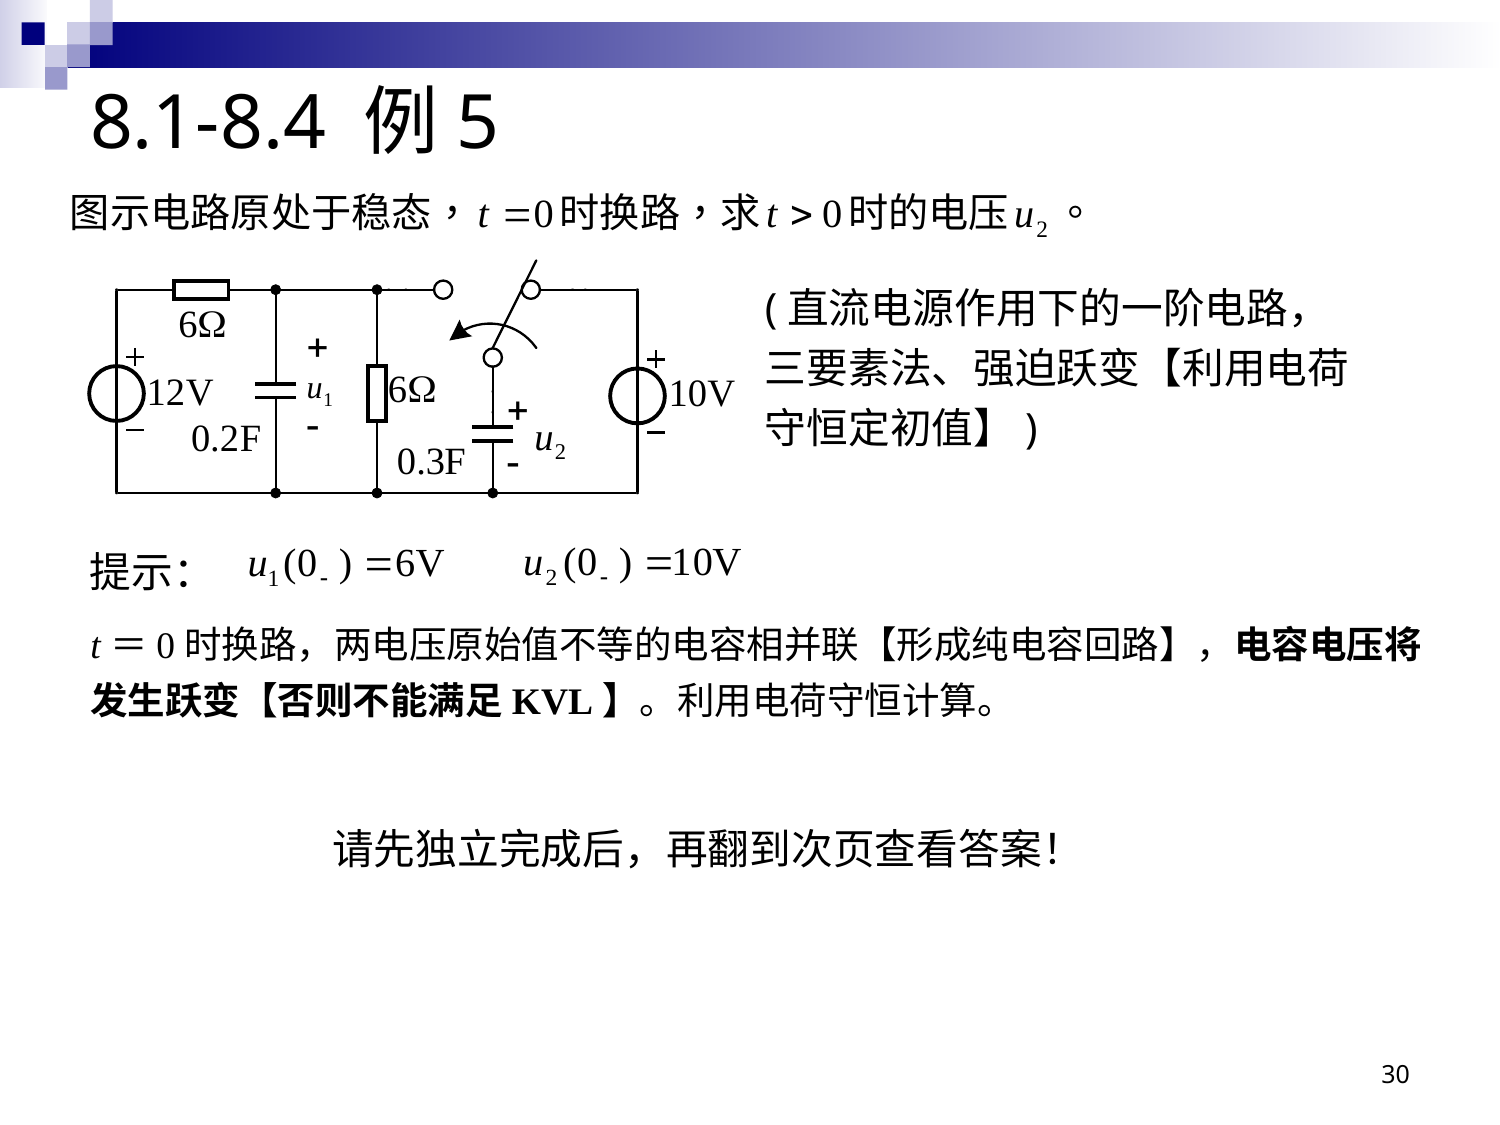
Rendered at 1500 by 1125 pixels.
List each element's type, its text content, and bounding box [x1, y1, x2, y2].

slide_number 30 [1074, 1025, 1425, 1100]
picture [70, 162, 1105, 268]
text_box 提示： [75, 513, 283, 601]
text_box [81, 254, 750, 503]
title 8.1-8.4 例5 [75, 75, 1500, 163]
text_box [518, 535, 750, 592]
text_box 请先独立完成后，再翻到次页查看答案！ [317, 815, 1183, 881]
text_box t＝0时换路，两电压原始值不等的电容相并联【形成纯电容回路】，电容电压将发生跃变【否则不能满足KVL】。利用电荷守恒计算。 [75, 601, 1459, 730]
text_box (直流电源作用下的一阶电路， 三要素法、强迫跃变【利用电荷守恒定初值】) [750, 264, 1400, 460]
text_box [242, 536, 451, 593]
